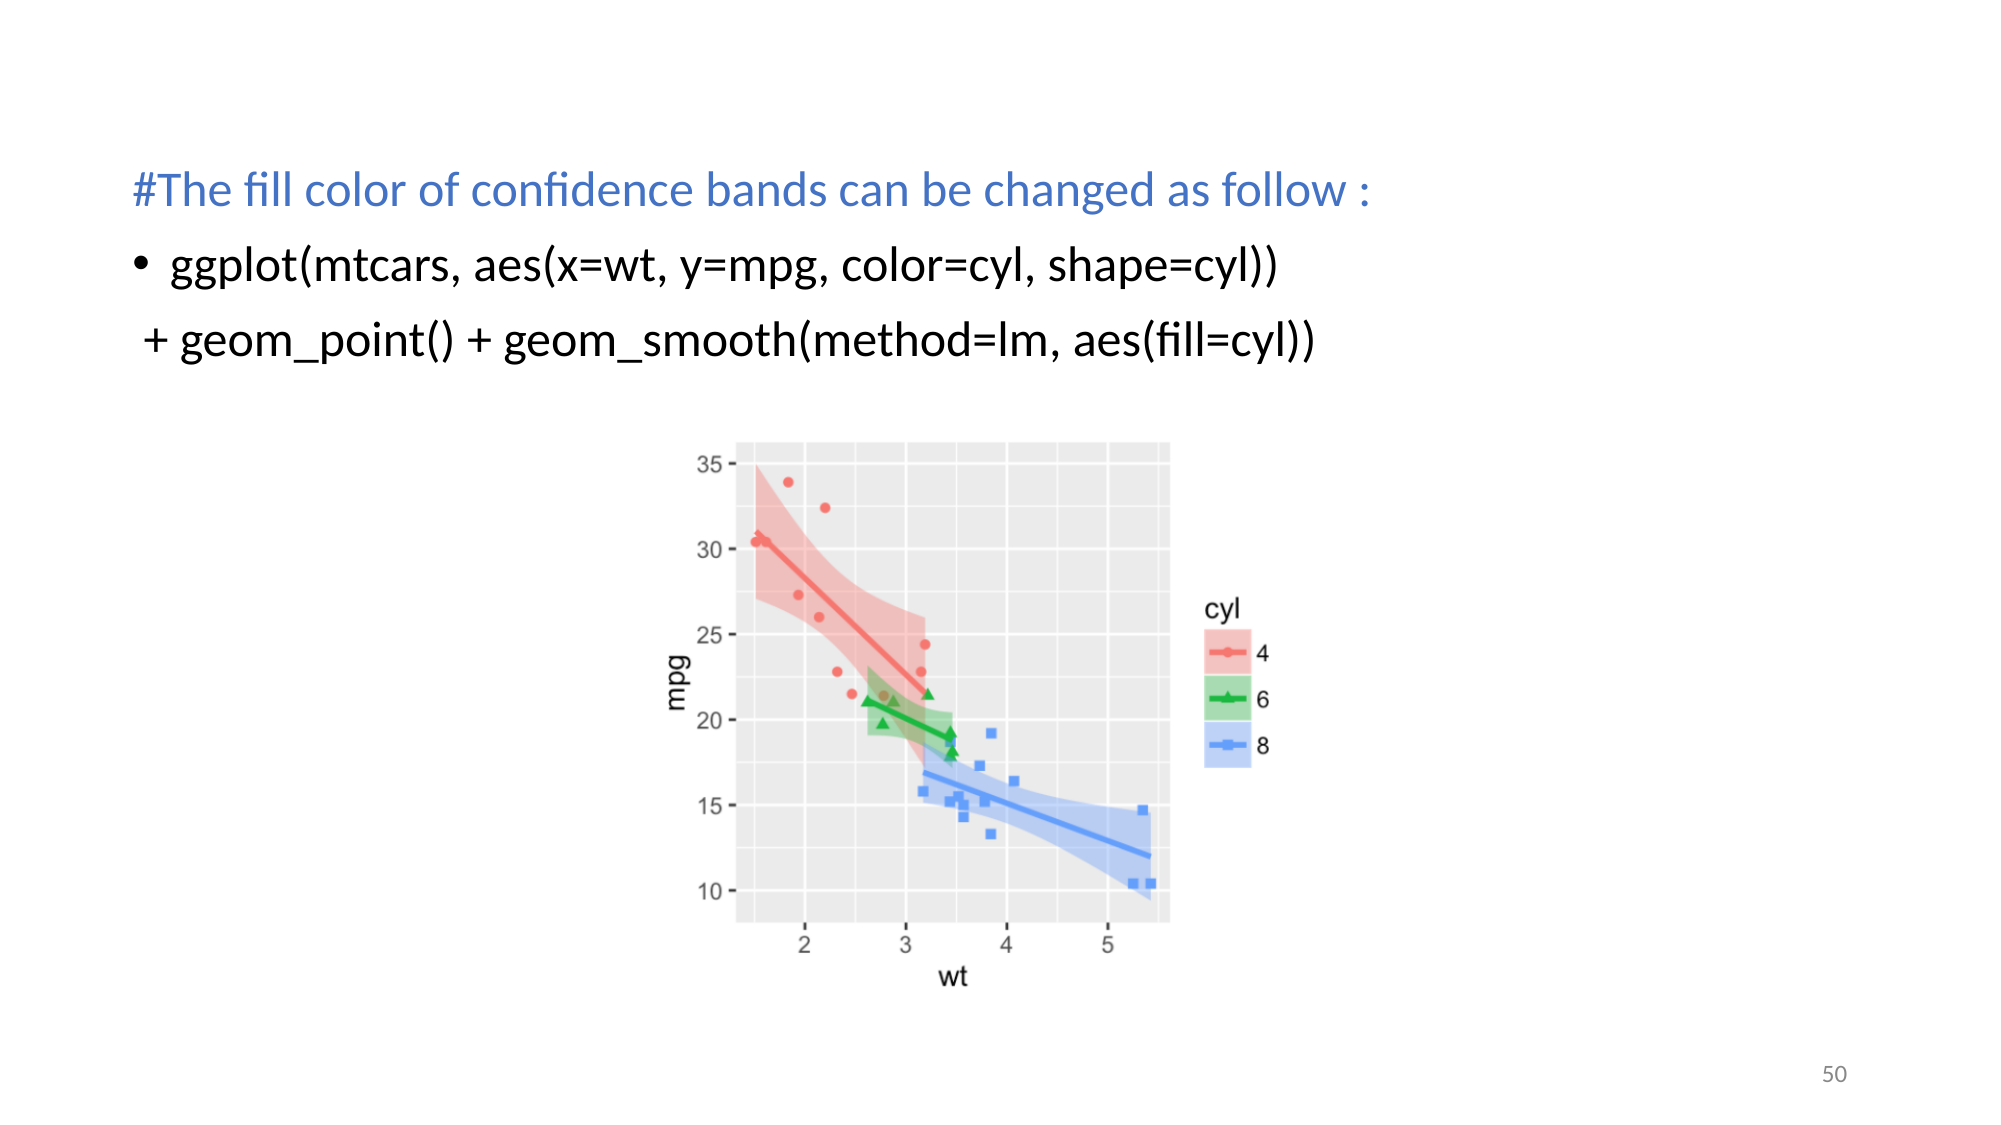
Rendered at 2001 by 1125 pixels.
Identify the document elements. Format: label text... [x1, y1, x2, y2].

picture [638, 421, 1321, 1004]
slide_number 50 [1412, 1042, 1863, 1103]
list #The fill color of confidence bands can be changed as follow : ggplot(mtcars, aes(x=wt, y=mpg, color=cyl, shape=cyl)) + geom_point() + geom_smooth(method=lm, aes(fill=cyl)) [117, 156, 1843, 870]
